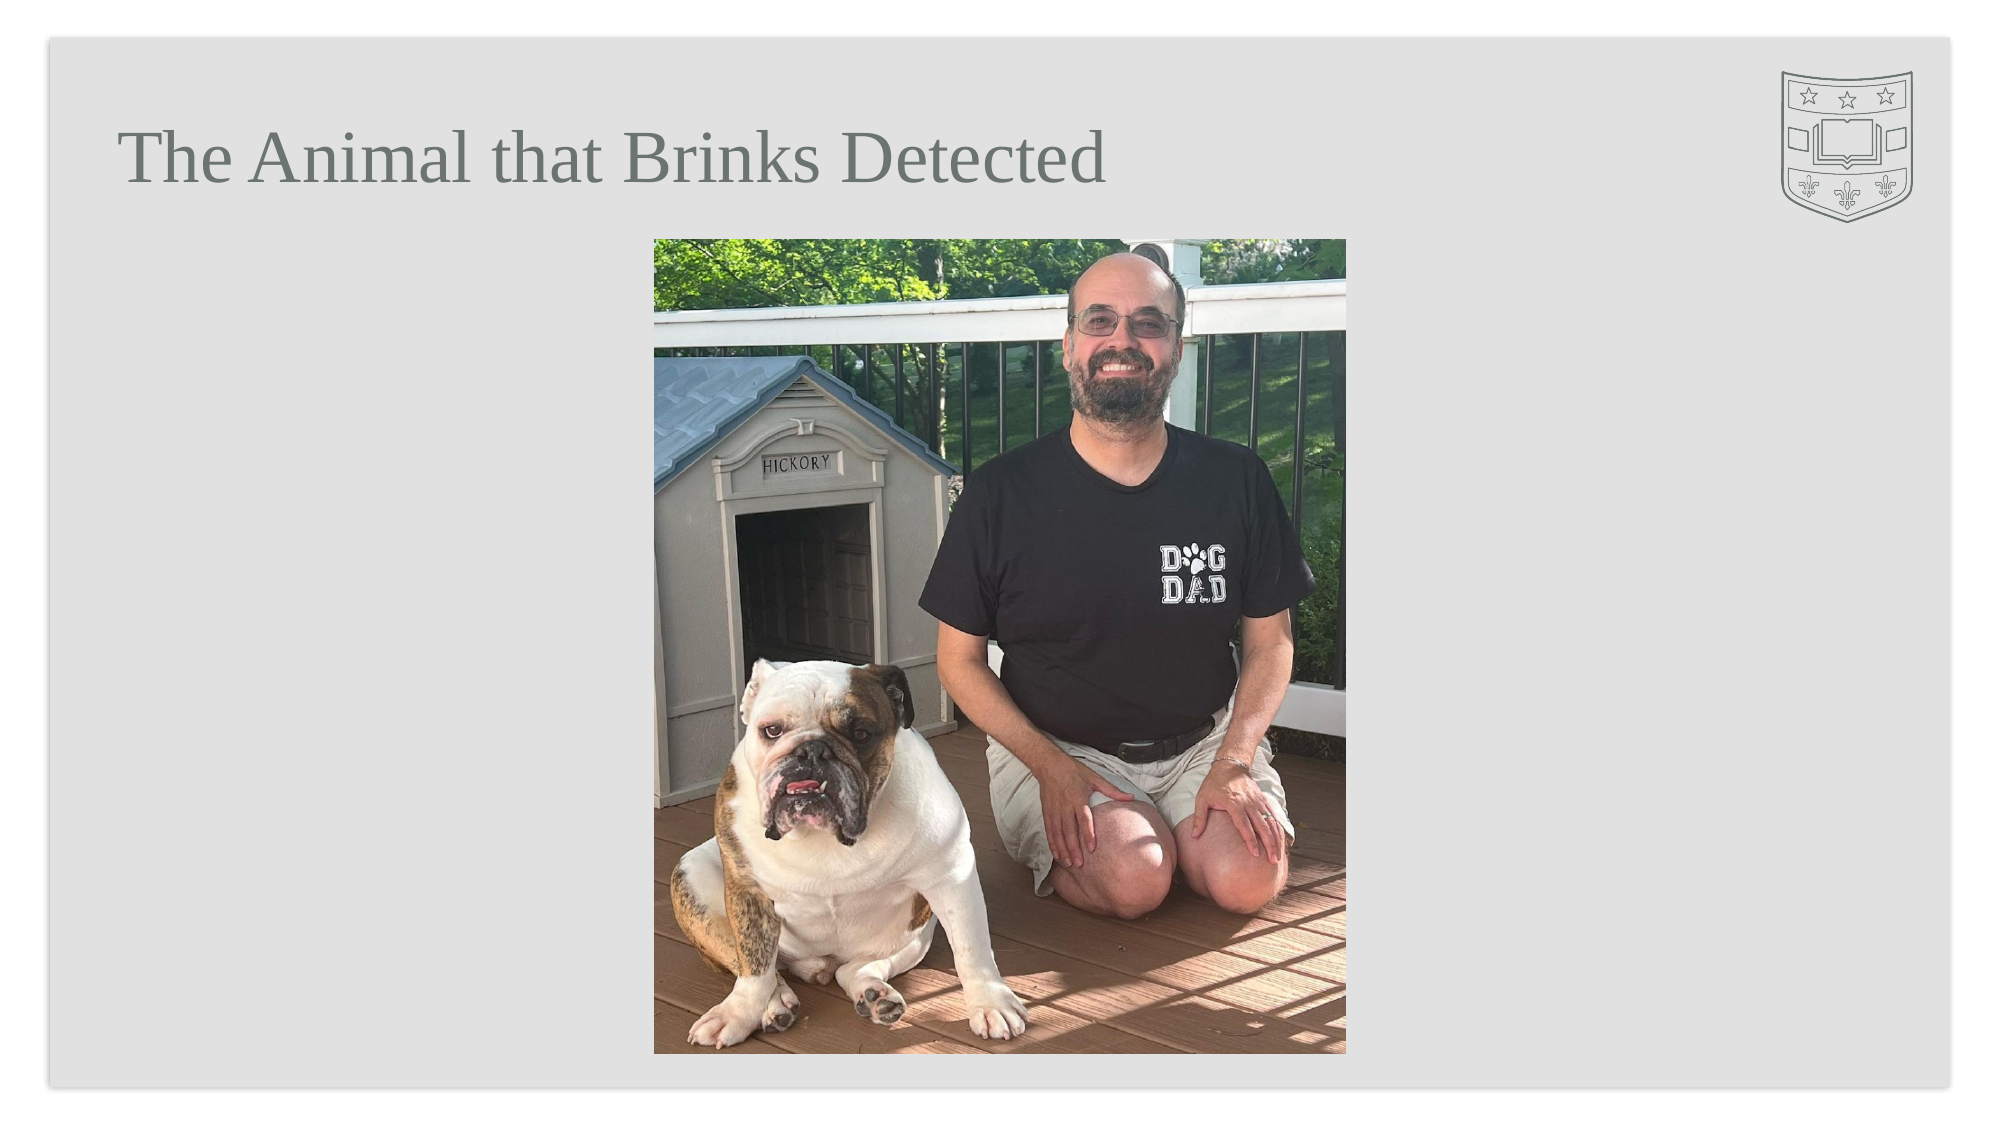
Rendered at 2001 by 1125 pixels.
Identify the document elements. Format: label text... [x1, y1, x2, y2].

title The Animal that Brinks Detected [102, 71, 1686, 233]
picture [654, 239, 1346, 1054]
picture [1781, 71, 1913, 223]
